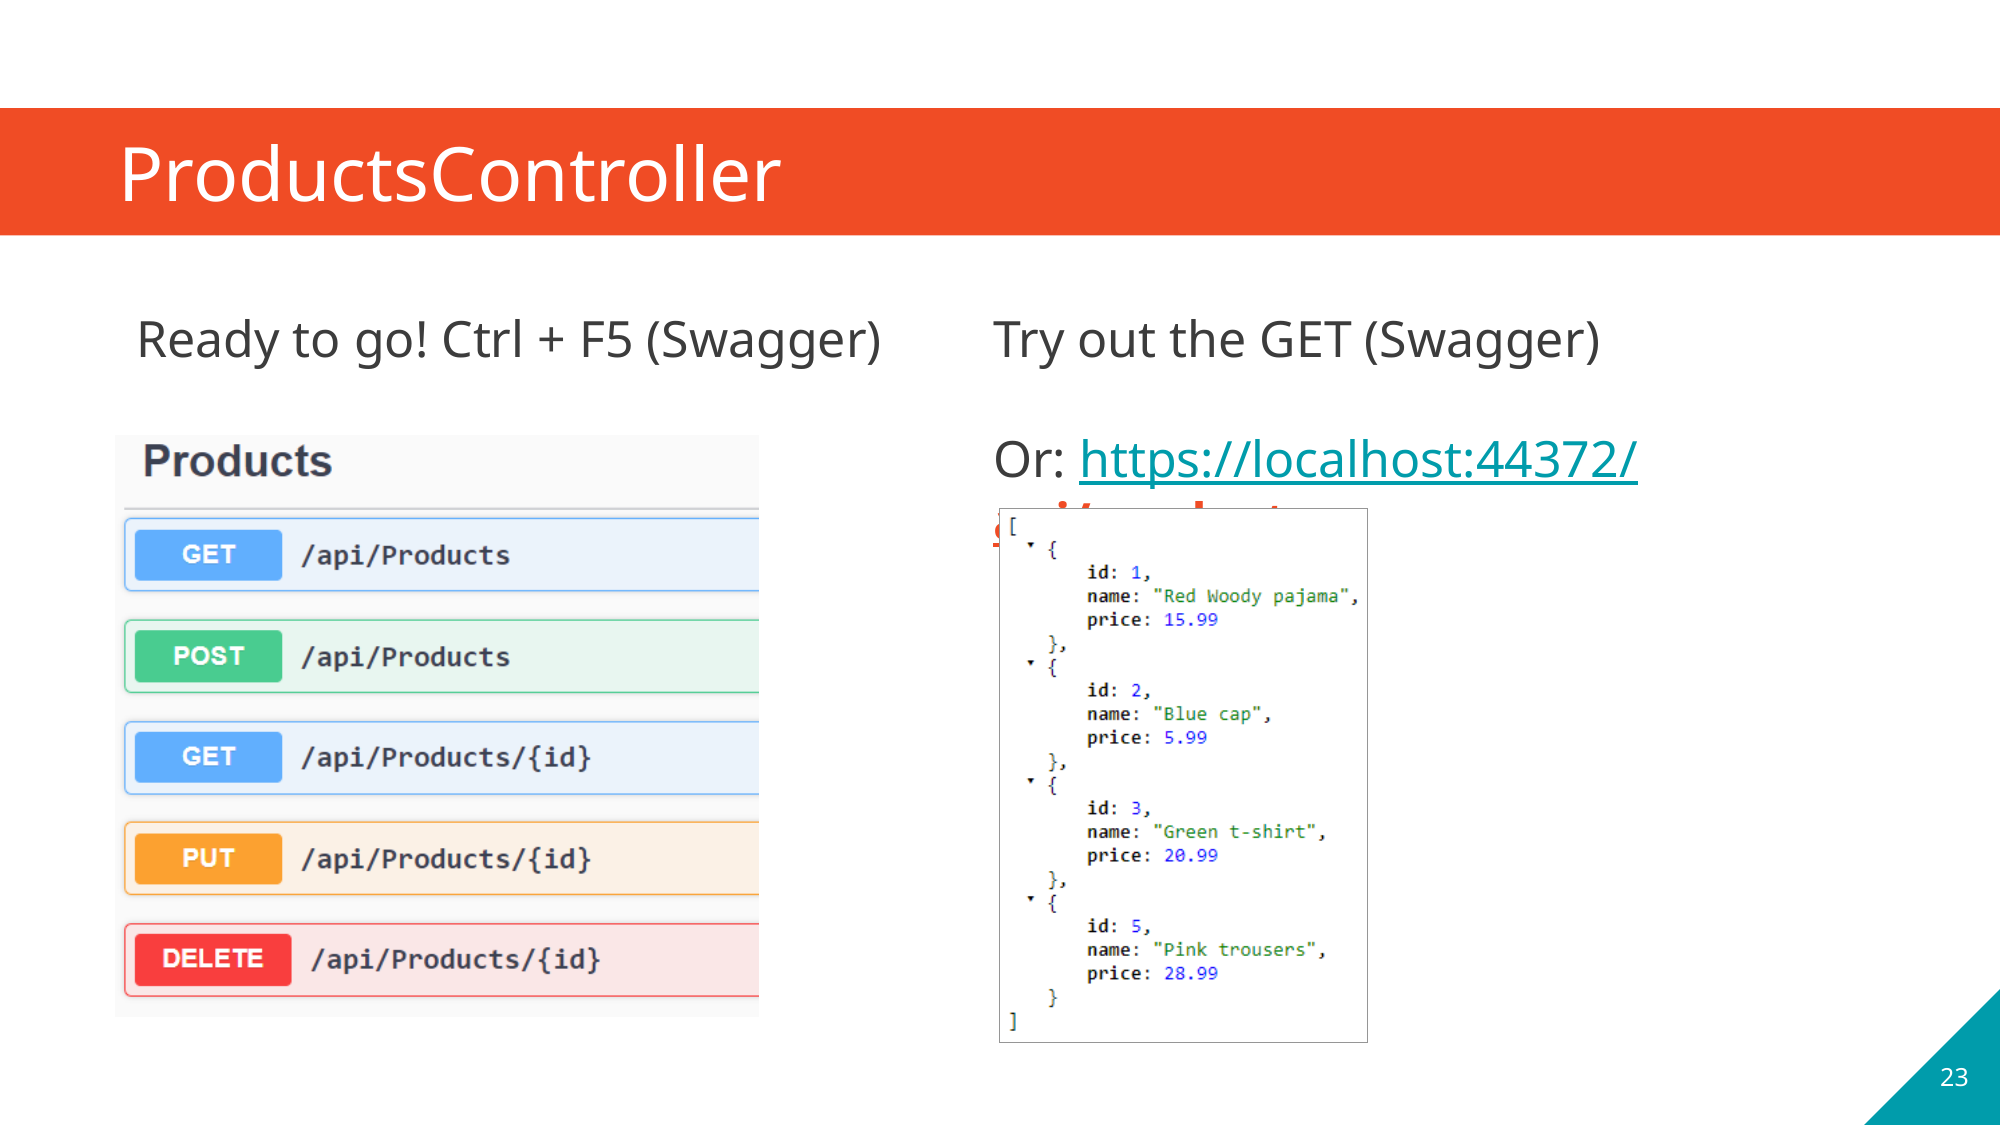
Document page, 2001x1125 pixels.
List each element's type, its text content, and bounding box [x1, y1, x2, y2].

list Try out the GET (Swagger) Or: https://localhost:44372/api/products [934, 255, 1964, 1058]
picture [999, 508, 1368, 1043]
picture [115, 435, 759, 1017]
title ProductsController [0, 108, 2000, 236]
list Ready to go! Ctrl + F5 (Swagger) [77, 255, 934, 1058]
slide_number 23 [1862, 987, 2000, 1125]
